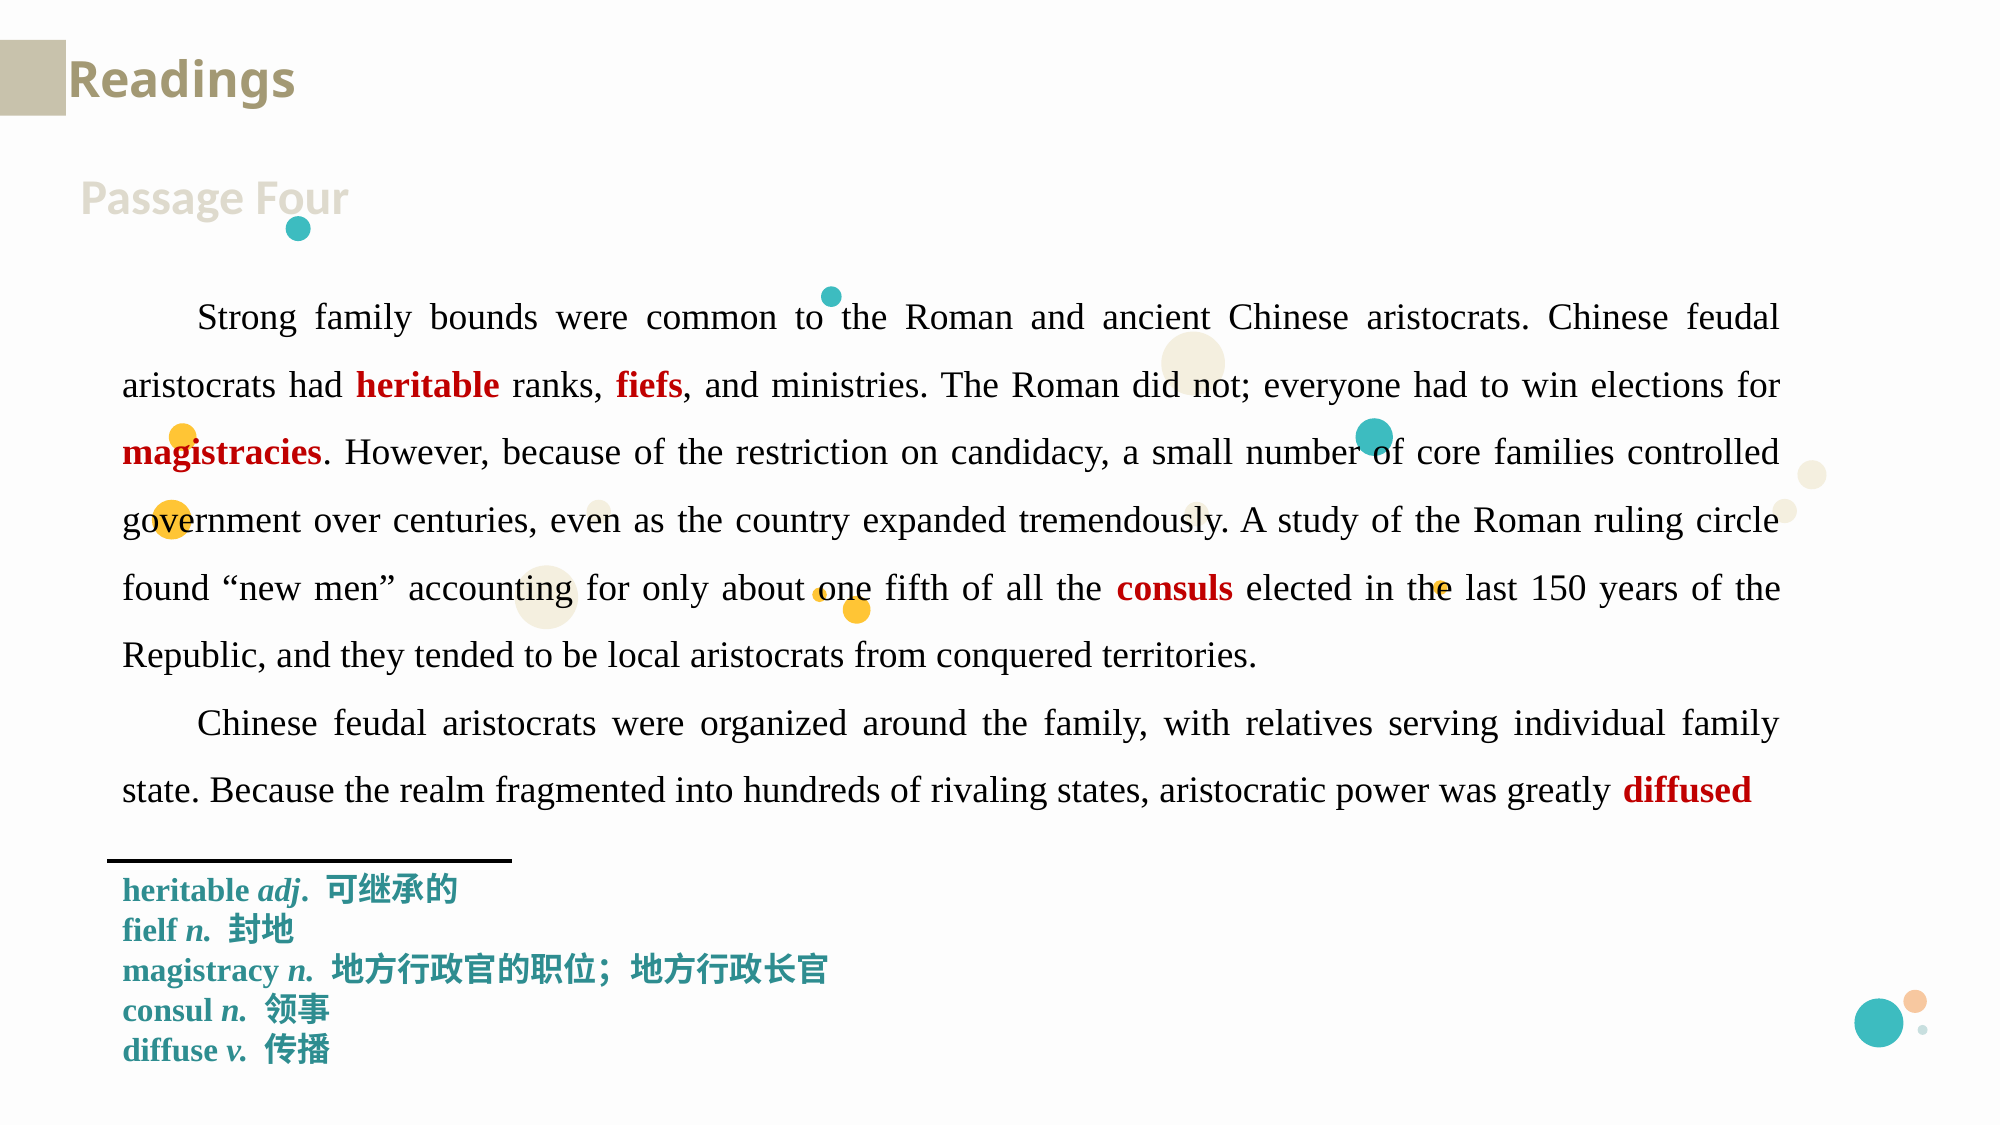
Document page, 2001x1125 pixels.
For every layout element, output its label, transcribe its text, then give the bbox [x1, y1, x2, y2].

text_box Strong family bounds were common to the Roman and ancient Chinese aristocrats. Chinese feudal aristocrats had heritable ranks, fiefs, and ministries. The Roman did not; everyone had to win elections for magistracies. However, because of the restriction on candidacy, a small number of core families controlled government over centuries, even as the country expanded tremendously. A study of the Roman ruling circle found “new men” accounting for only about one fifth of all the consuls elected in the last 150 years of the Republic, and they tended to be local aristocrats from conquered territories. Chinese feudal aristocrats were organized around the family, with relatives serving individual family state. Because the realm fragmented into hundreds of rivaling states, aristocratic power was greatly diffused [107, 262, 1797, 818]
text_box [285, 233, 311, 243]
text_box Passage Four [65, 157, 986, 233]
text_box Readings [52, 39, 311, 115]
text_box [0, 39, 67, 117]
text_box [1797, 459, 1828, 491]
text_box heritable adj. 可继承的 fielf n. 封地 magistracy n. 地方行政官的职位；地方行政长官 consul n. 领事 diffuse v. 传播 [107, 860, 1940, 1076]
